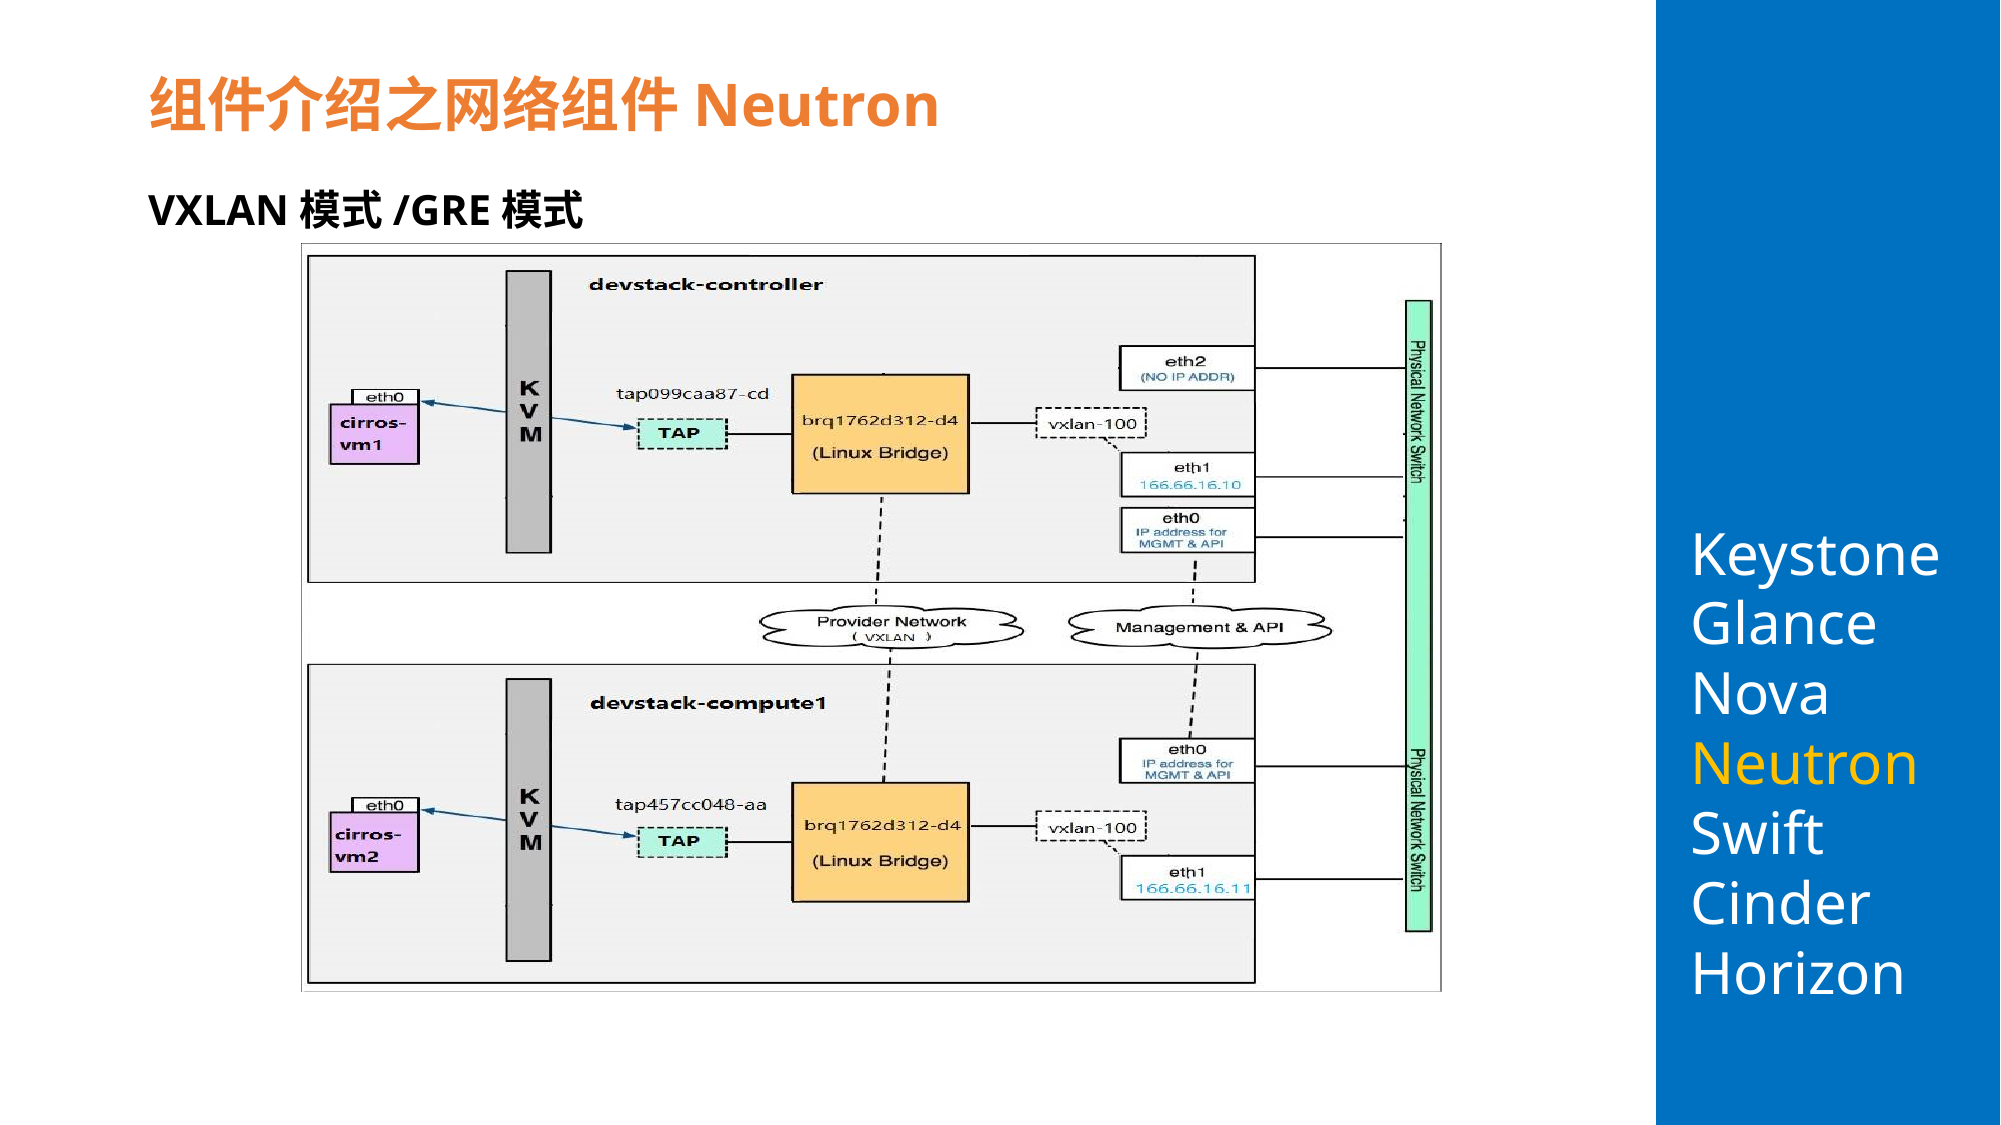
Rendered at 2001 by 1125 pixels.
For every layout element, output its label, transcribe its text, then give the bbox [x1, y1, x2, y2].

picture [301, 243, 1442, 992]
text_box 组件介绍之网络组件Neutron [133, 59, 1454, 142]
title Keystone Glance Nova Neutron Swift Cinder Horizon [1675, 59, 1975, 1014]
text_box VXLAN模式/GRE模式 [133, 174, 1518, 244]
